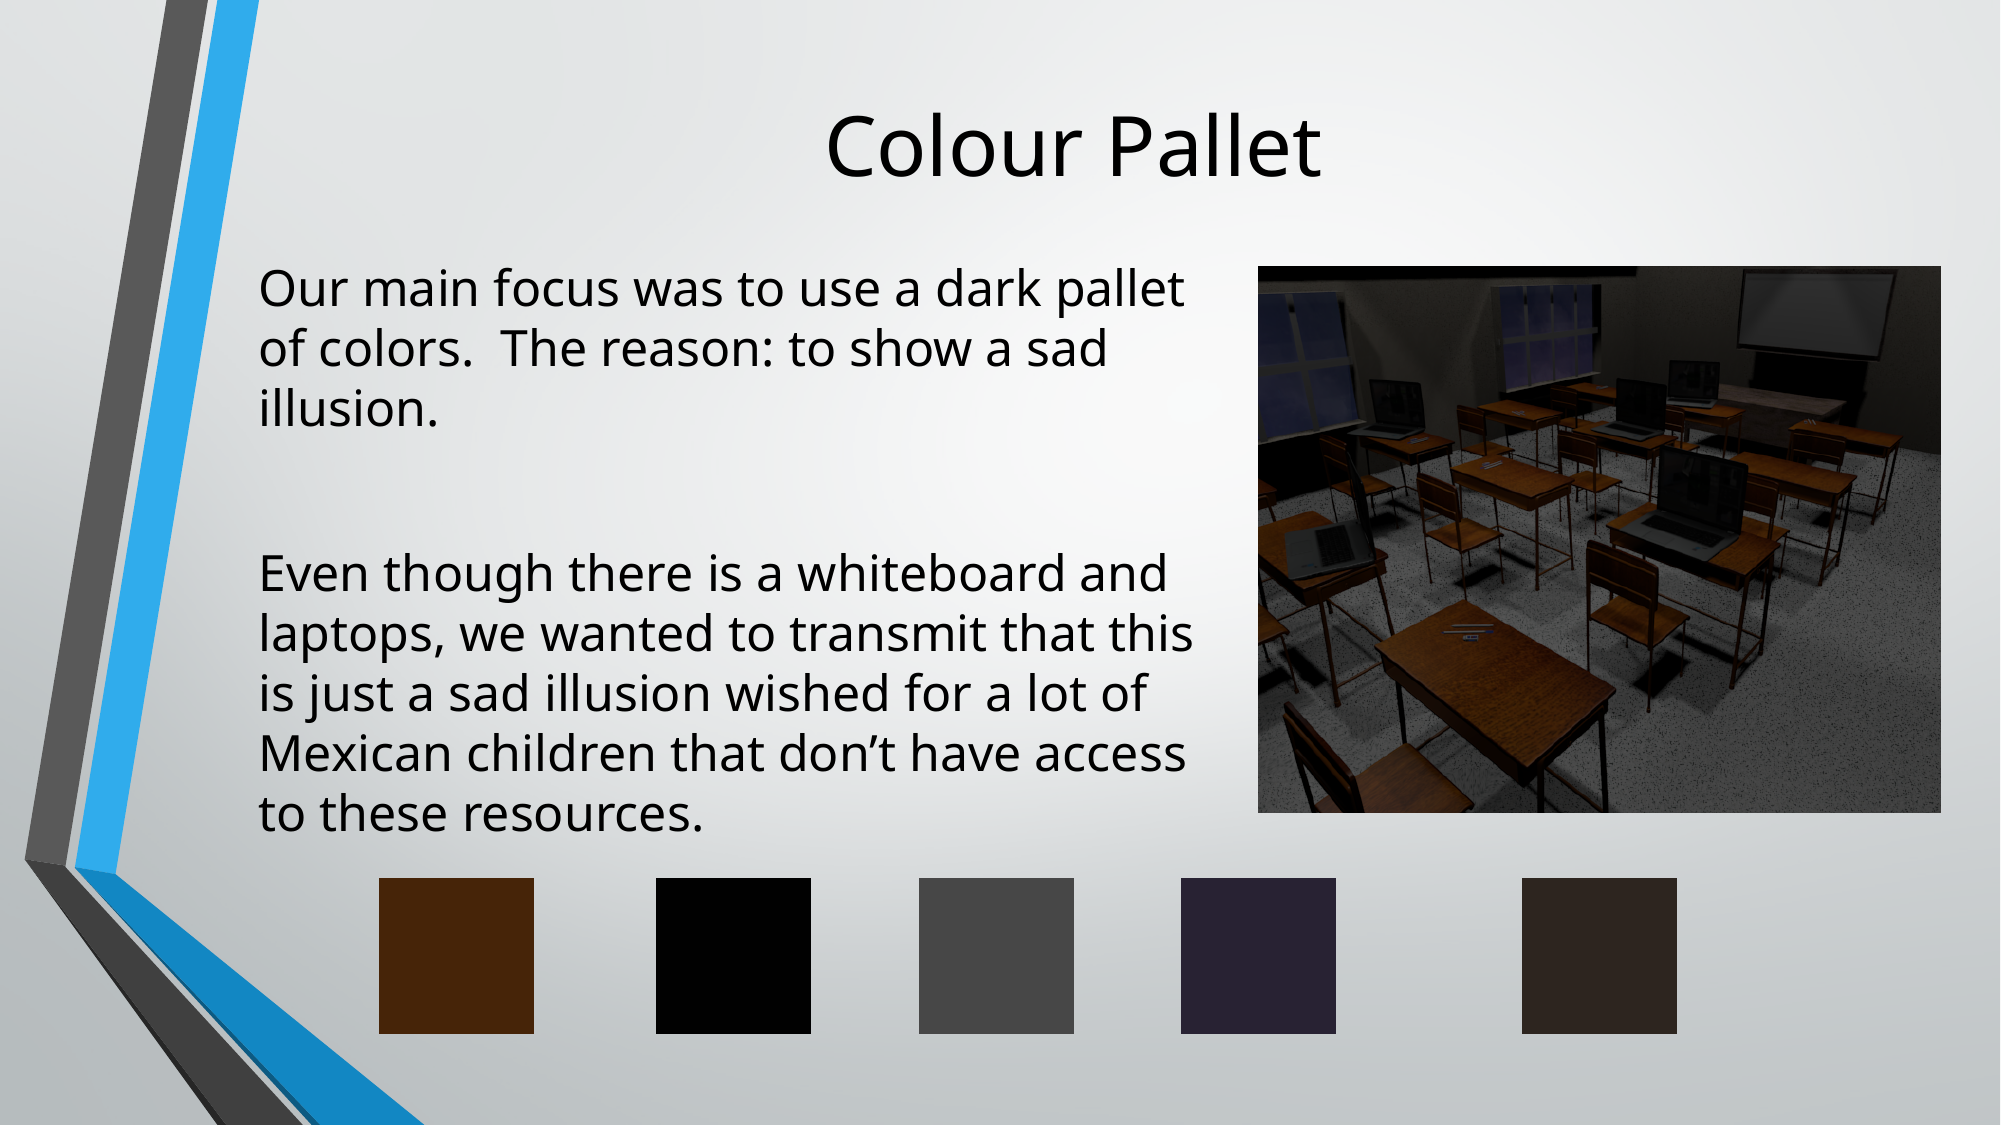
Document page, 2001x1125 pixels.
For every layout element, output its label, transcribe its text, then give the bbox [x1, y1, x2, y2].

picture [379, 878, 535, 1034]
picture [1522, 878, 1677, 1034]
title Colour Pallet [776, 66, 1372, 220]
list Our main focus was to use a dark pallet of colors. The reason: to show a sad illusion. Even though there is a whiteboard and laptops, we wanted to transmit that this is just a sad illusion wished for a lot of Mexican children that don’t have access to these resources. [243, 267, 1223, 832]
picture [1258, 266, 1942, 814]
picture [919, 878, 1075, 1034]
picture [655, 878, 811, 1034]
picture [1181, 878, 1336, 1034]
